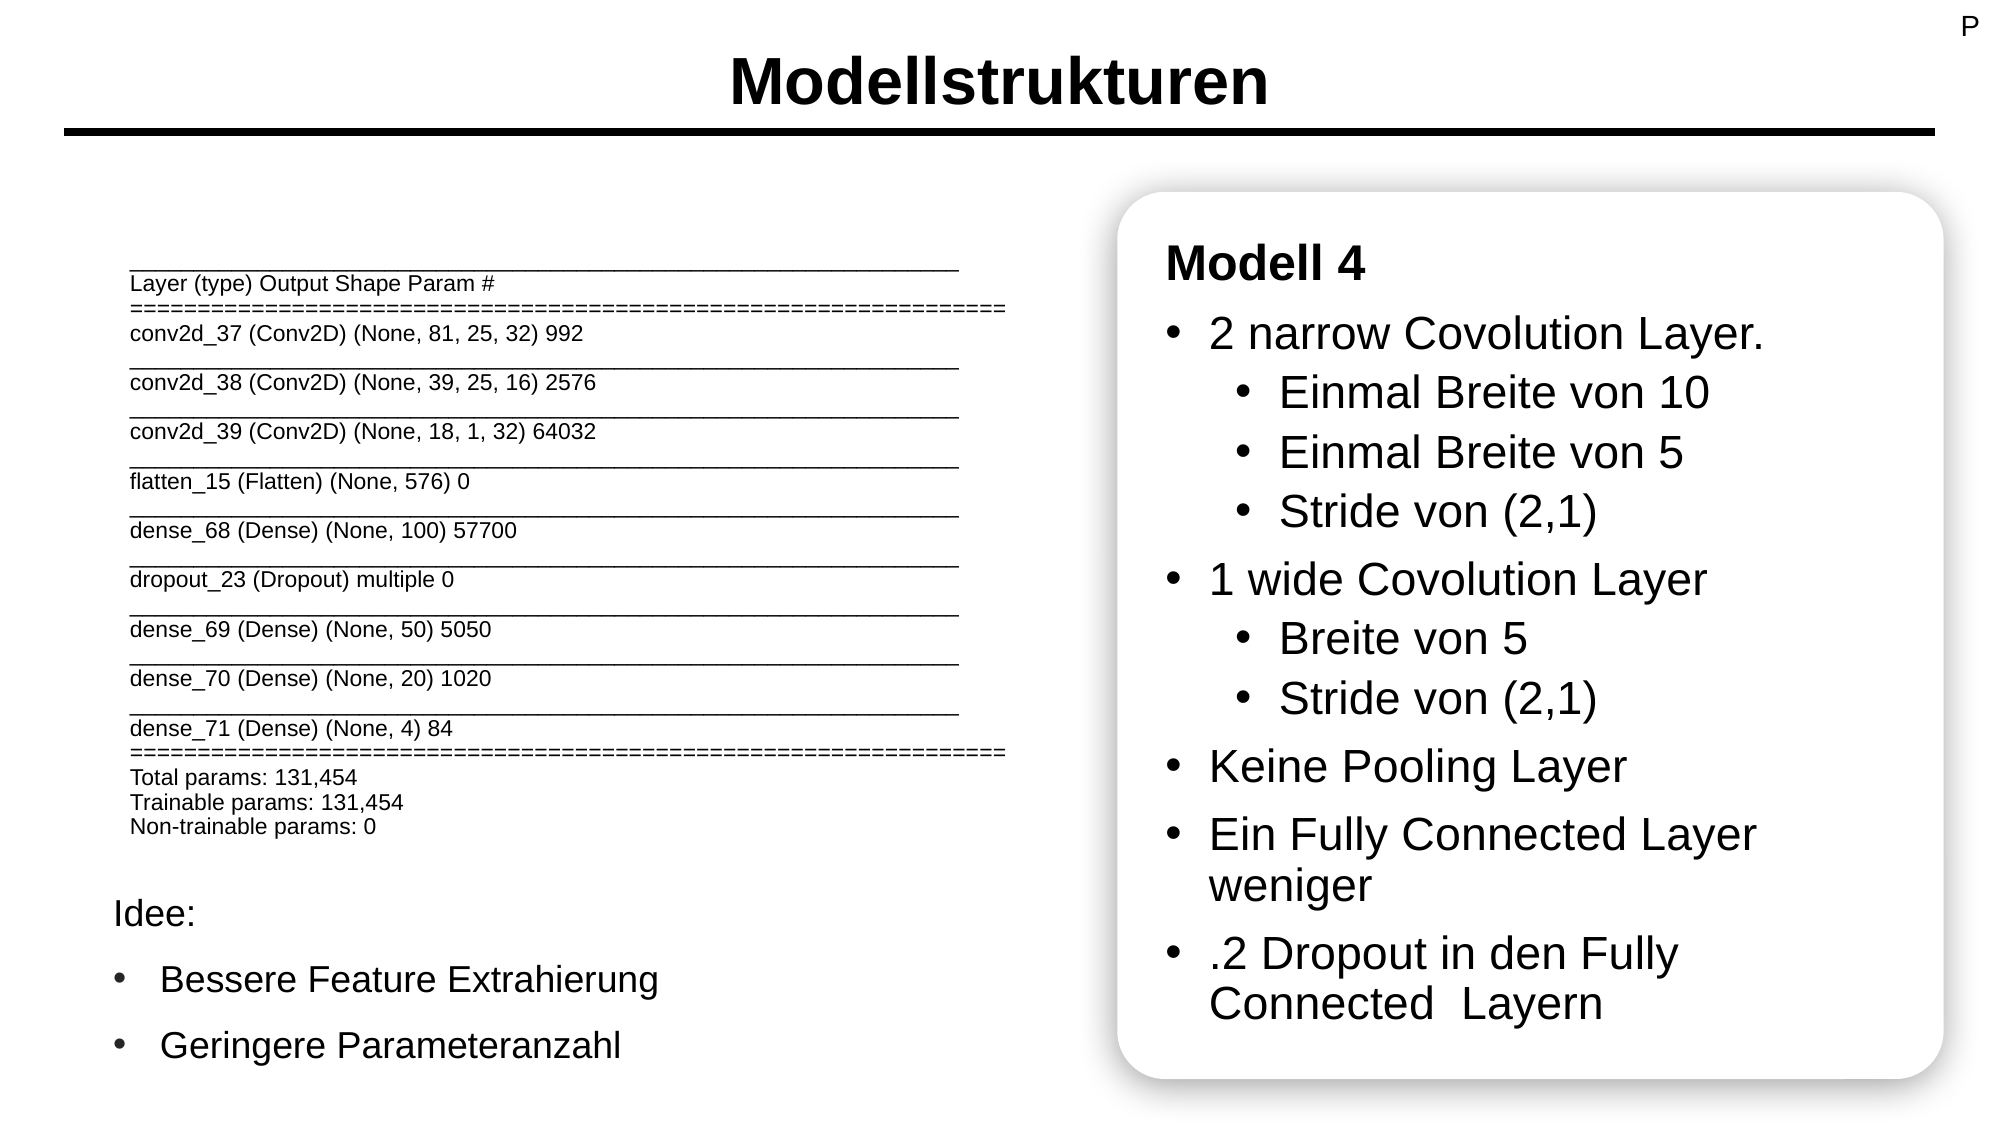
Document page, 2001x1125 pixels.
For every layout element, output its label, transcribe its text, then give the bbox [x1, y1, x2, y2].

text_box P [1940, 0, 2000, 50]
text_box [1384, 606, 1903, 806]
title Modellstrukturen [137, 0, 1863, 192]
text_box [1116, 190, 1945, 1081]
list Modell 4 2 narrow Covolution Layer. Einmal Breite von 10 Einmal Breite von 5 Stride von (2,1) 1 wide Covolution Layer Breite von 5 Stride von (2,1) Keine Pooling Layer Ein Fully Connected Layer weniger .2 Dropout in den Fully Connected Layern [1150, 229, 1911, 1042]
text_box Idee: Bessere Feature Extrahierung Geringere Parameteranzahl [98, 876, 1223, 1125]
list _________________________________________________________________ Layer (type) Output Shape Param # ================================================================= conv2d_37 (Conv2D) (None, 81, 25, 32) 992 _________________________________________________________________ conv2d_38 (Conv2D) (None, 39, 25, 16) 2576 _________________________________________________________________ conv2d_39 (Conv2D) (None, 18, 1, 32) 64032 _________________________________________________________________ flatten_15 (Flatten) (None, 576) 0 _________________________________________________________________ dense_68 (Dense) (None, 100) 57700 _________________________________________________________________ dropout_23 (Dropout) multiple 0 _________________________________________________________________ dense_69 (Dense) (None, 50) 5050 _________________________________________________________________ dense_70 (Dense) (None, 20) 1020 _________________________________________________________________ dense_71 (Dense) (None, 4) 84 ================================================================= Total params: 131,454 Trainable params: 131,454 Non-trainable params: 0 [114, 239, 1092, 876]
